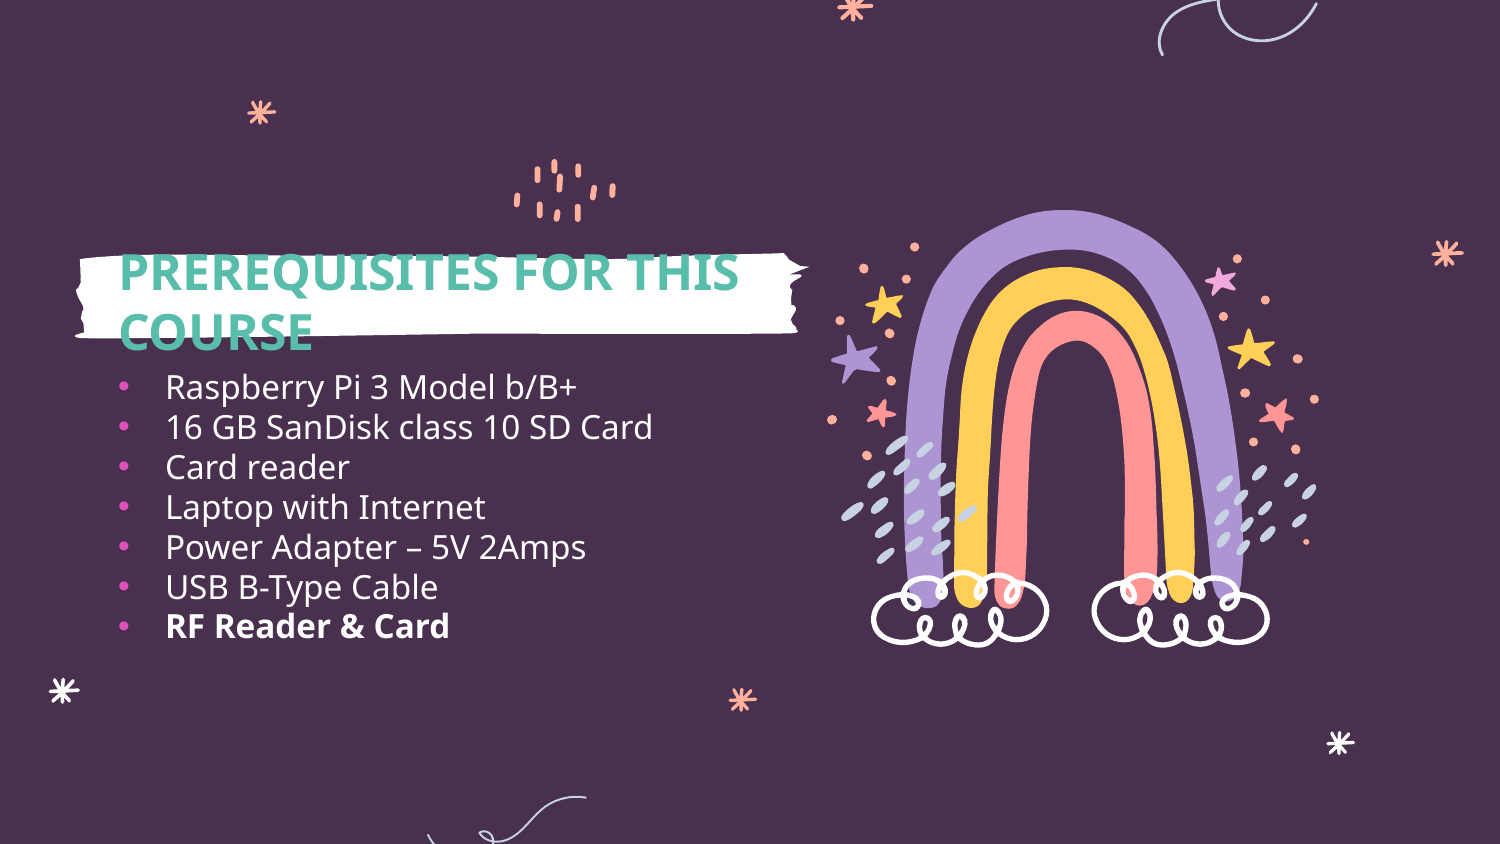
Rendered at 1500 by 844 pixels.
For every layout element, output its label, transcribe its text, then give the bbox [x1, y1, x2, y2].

text_box [750, 252, 810, 334]
subtitle Raspberry Pi 3 Model b/B+ 16 GB SanDisk class 10 SD Card Card reader Laptop with Internet Power Adapter – 5V 2Amps USB B-Type Cable RF Reader & Card [118, 424, 663, 668]
text_box [74, 255, 118, 339]
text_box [826, 209, 1320, 648]
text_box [513, 158, 616, 223]
title PREREQUISITES FOR THIS COURSE [118, 231, 750, 370]
